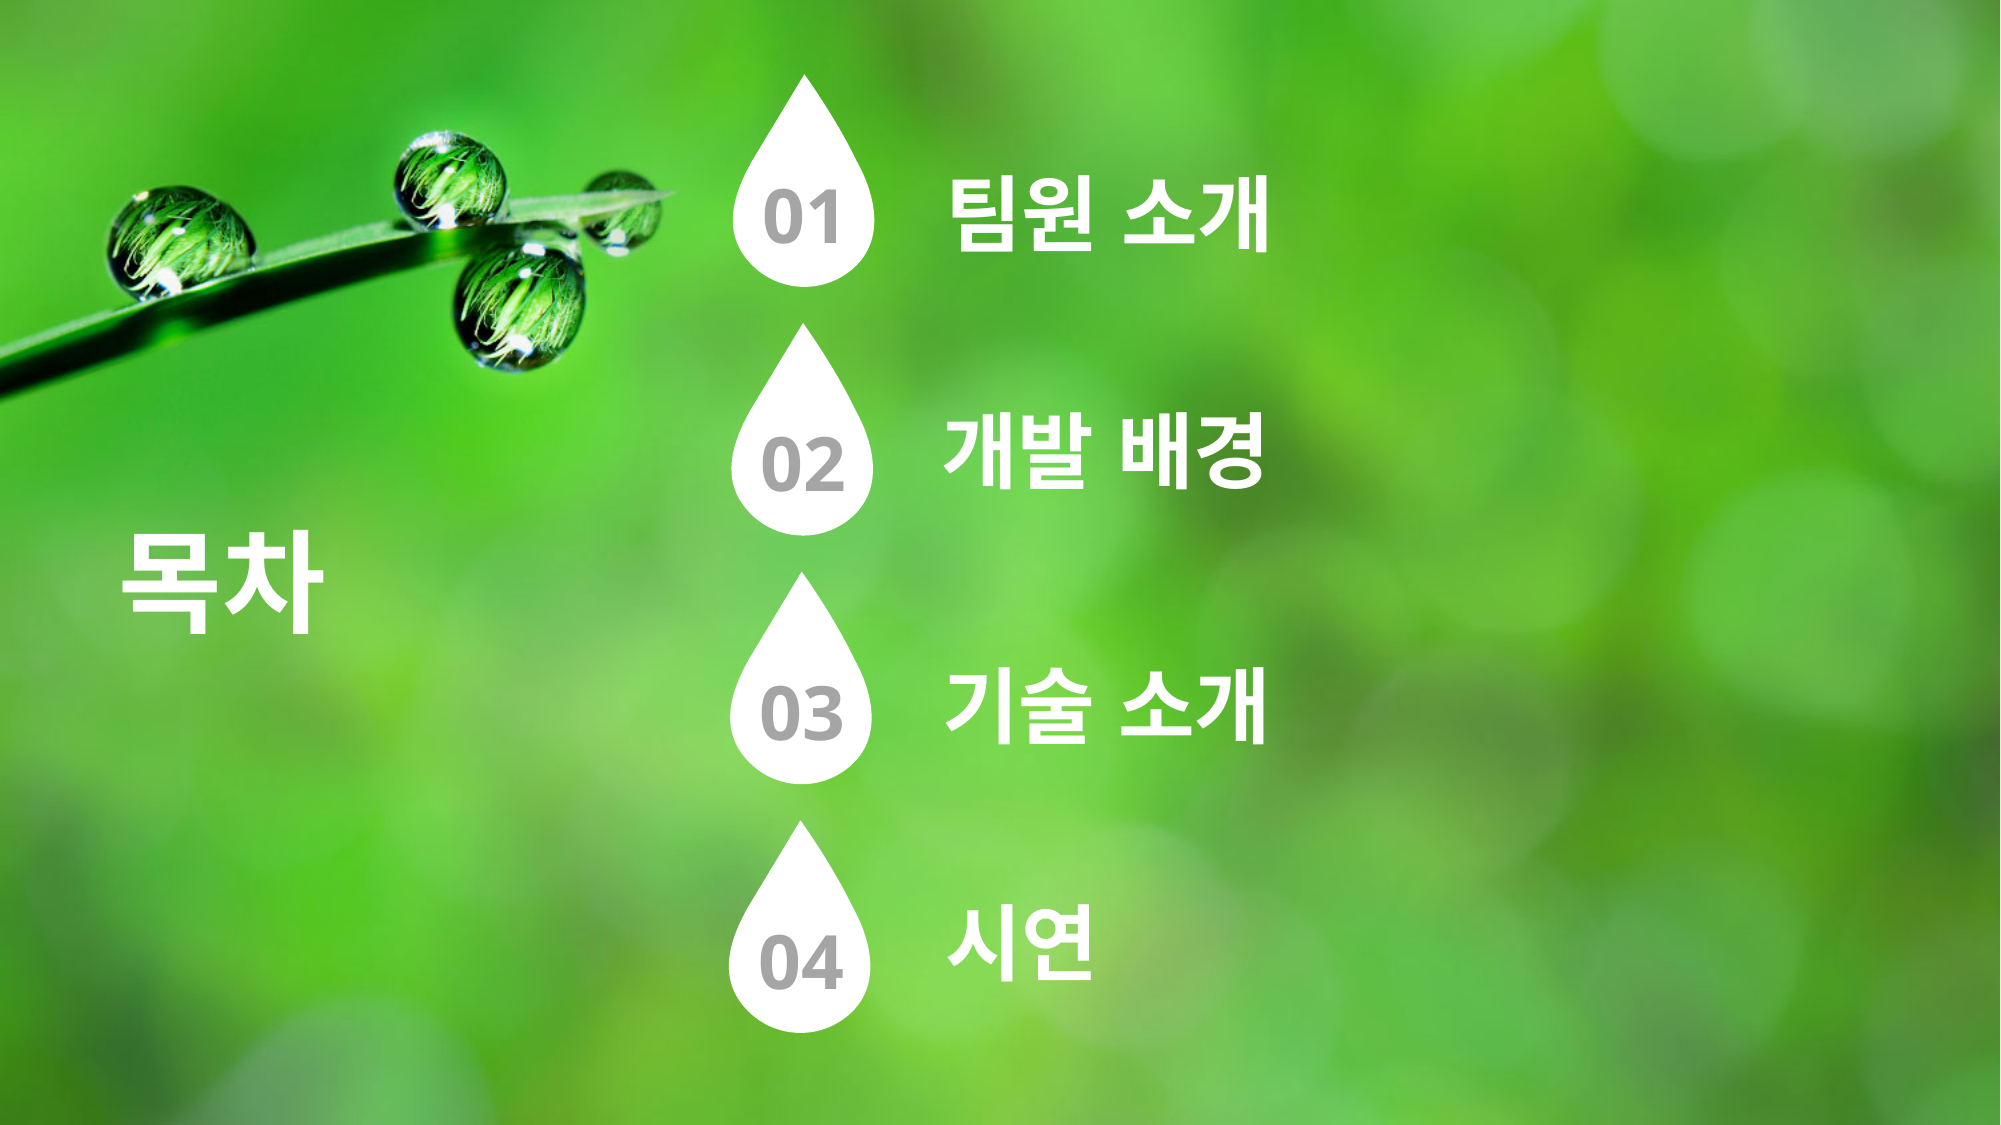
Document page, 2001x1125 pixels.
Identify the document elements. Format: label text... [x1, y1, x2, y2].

text_box 목차 [103, 504, 702, 654]
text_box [715, 607, 1924, 780]
picture [0, 0, 2001, 1125]
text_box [718, 109, 1927, 282]
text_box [714, 855, 1927, 1028]
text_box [717, 358, 1923, 531]
